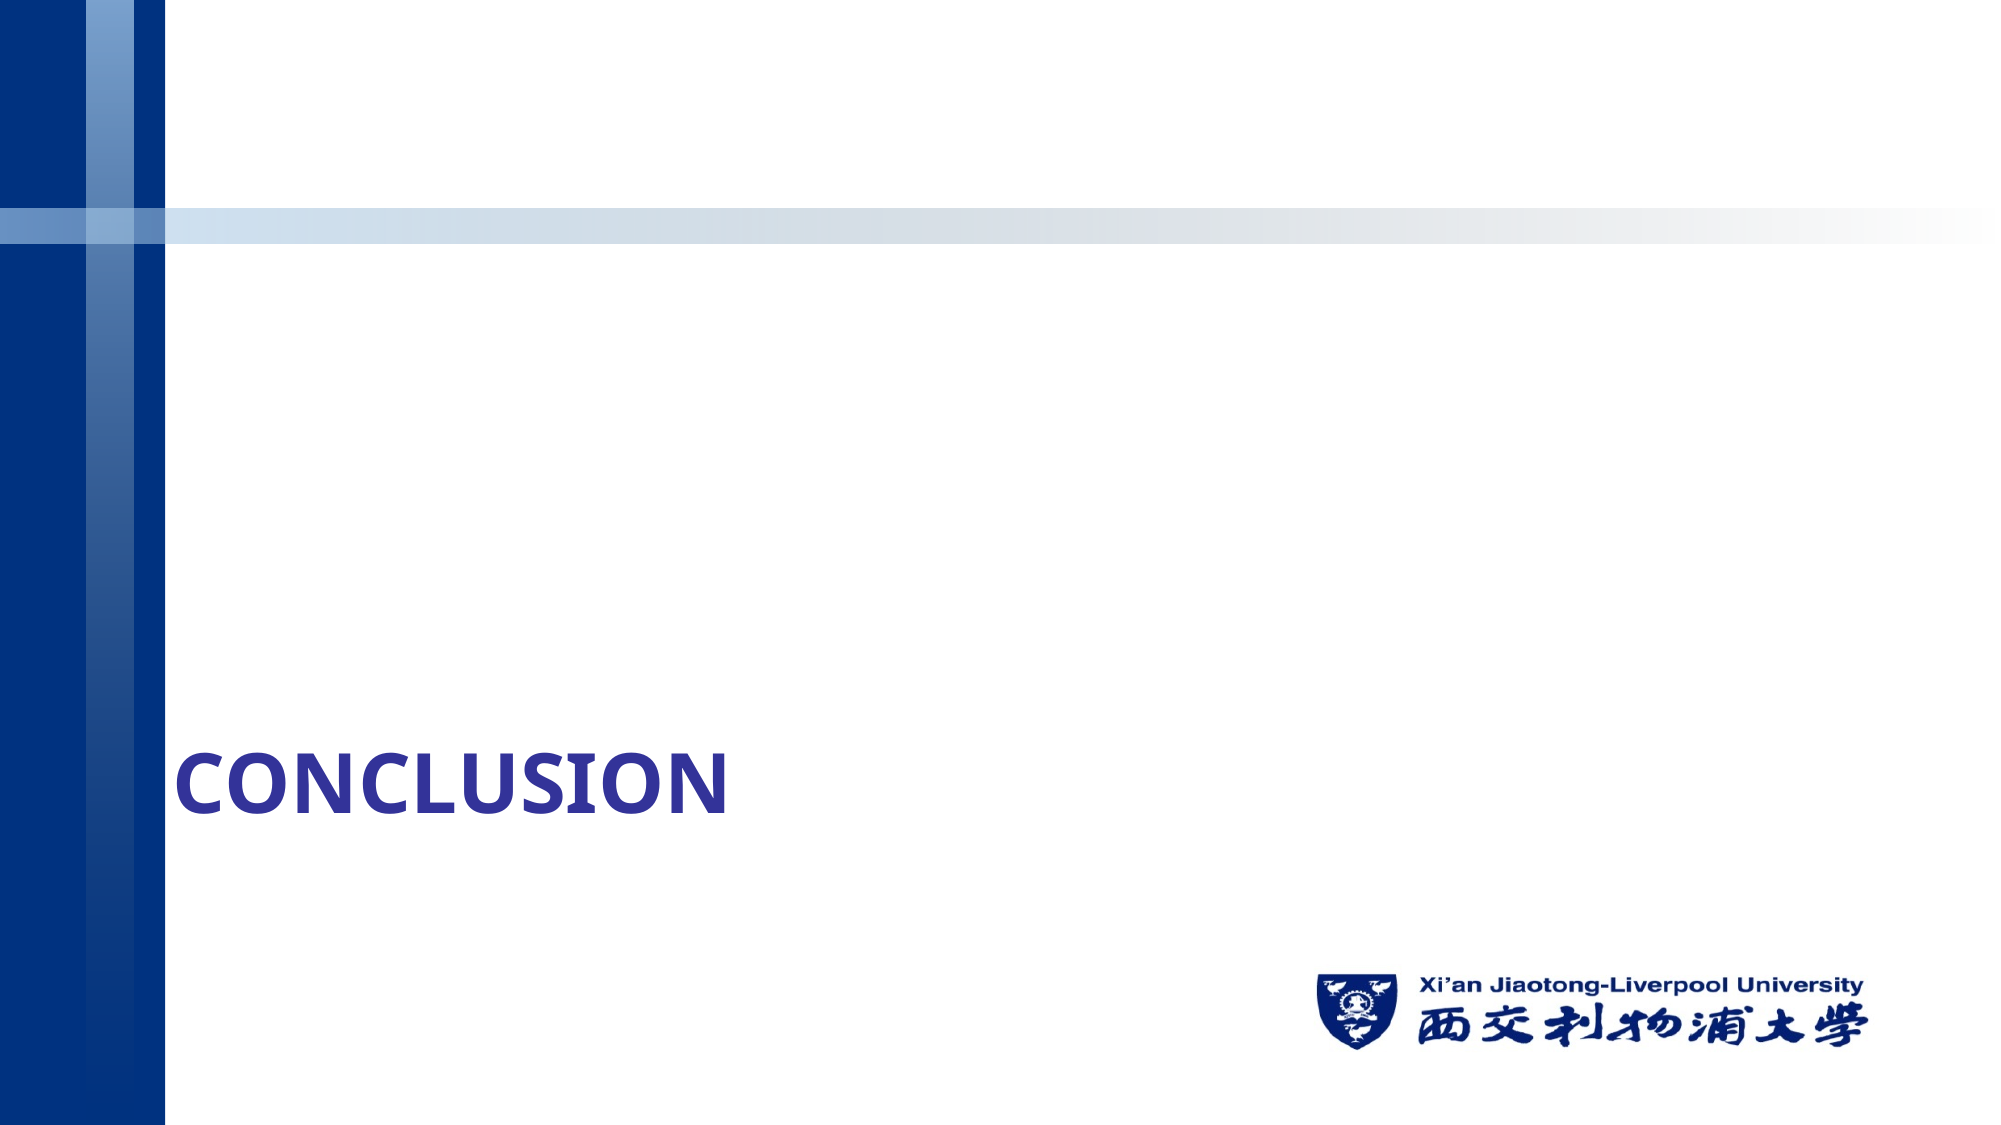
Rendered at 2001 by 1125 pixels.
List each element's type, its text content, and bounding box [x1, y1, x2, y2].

title Conclusion [157, 722, 1858, 947]
picture [1299, 964, 1881, 1058]
